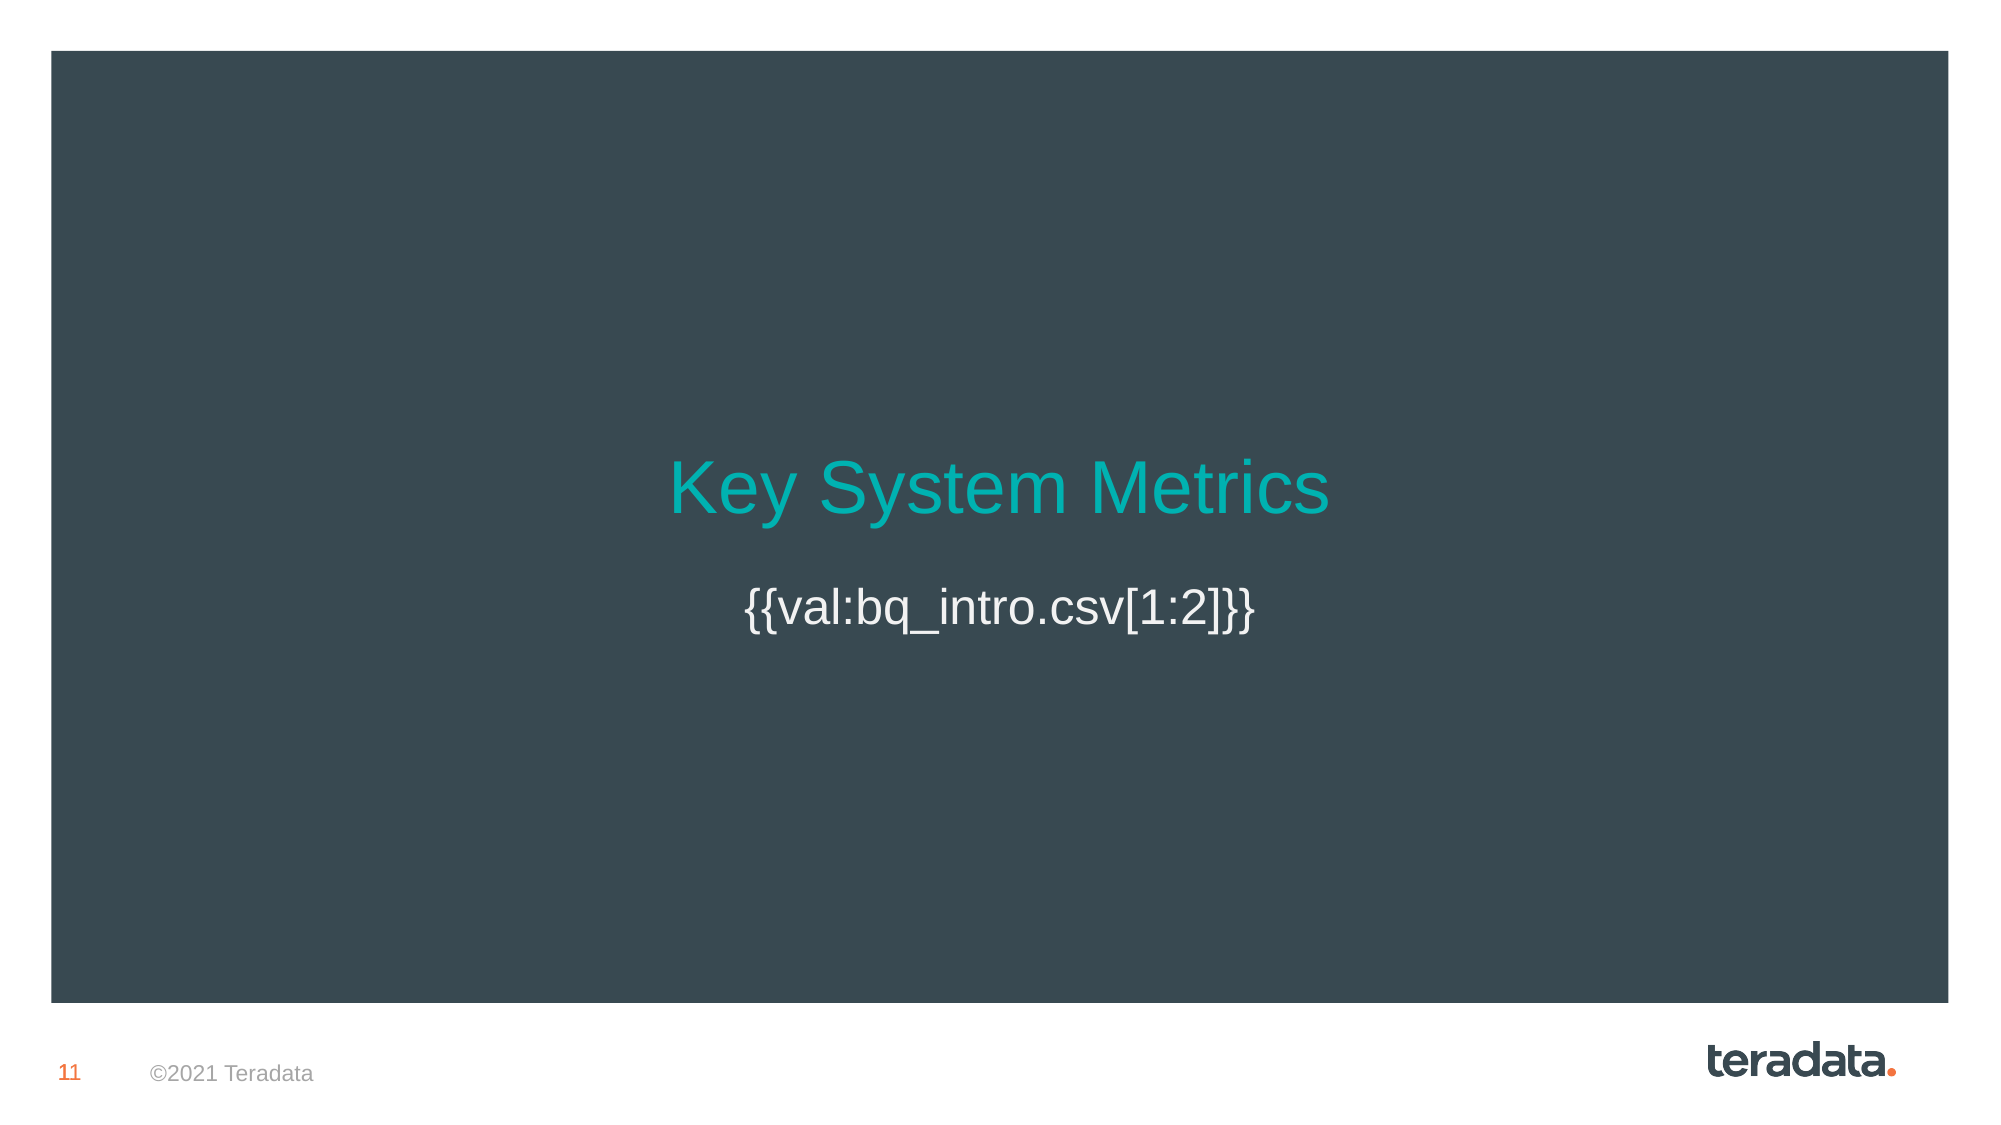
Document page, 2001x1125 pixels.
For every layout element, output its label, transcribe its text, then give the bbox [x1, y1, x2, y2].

list Key System Metrics [51, 407, 1949, 560]
subtitle {{val:bq_intro.csv[1:2]}} [51, 562, 1949, 627]
picture [1708, 1041, 1896, 1077]
